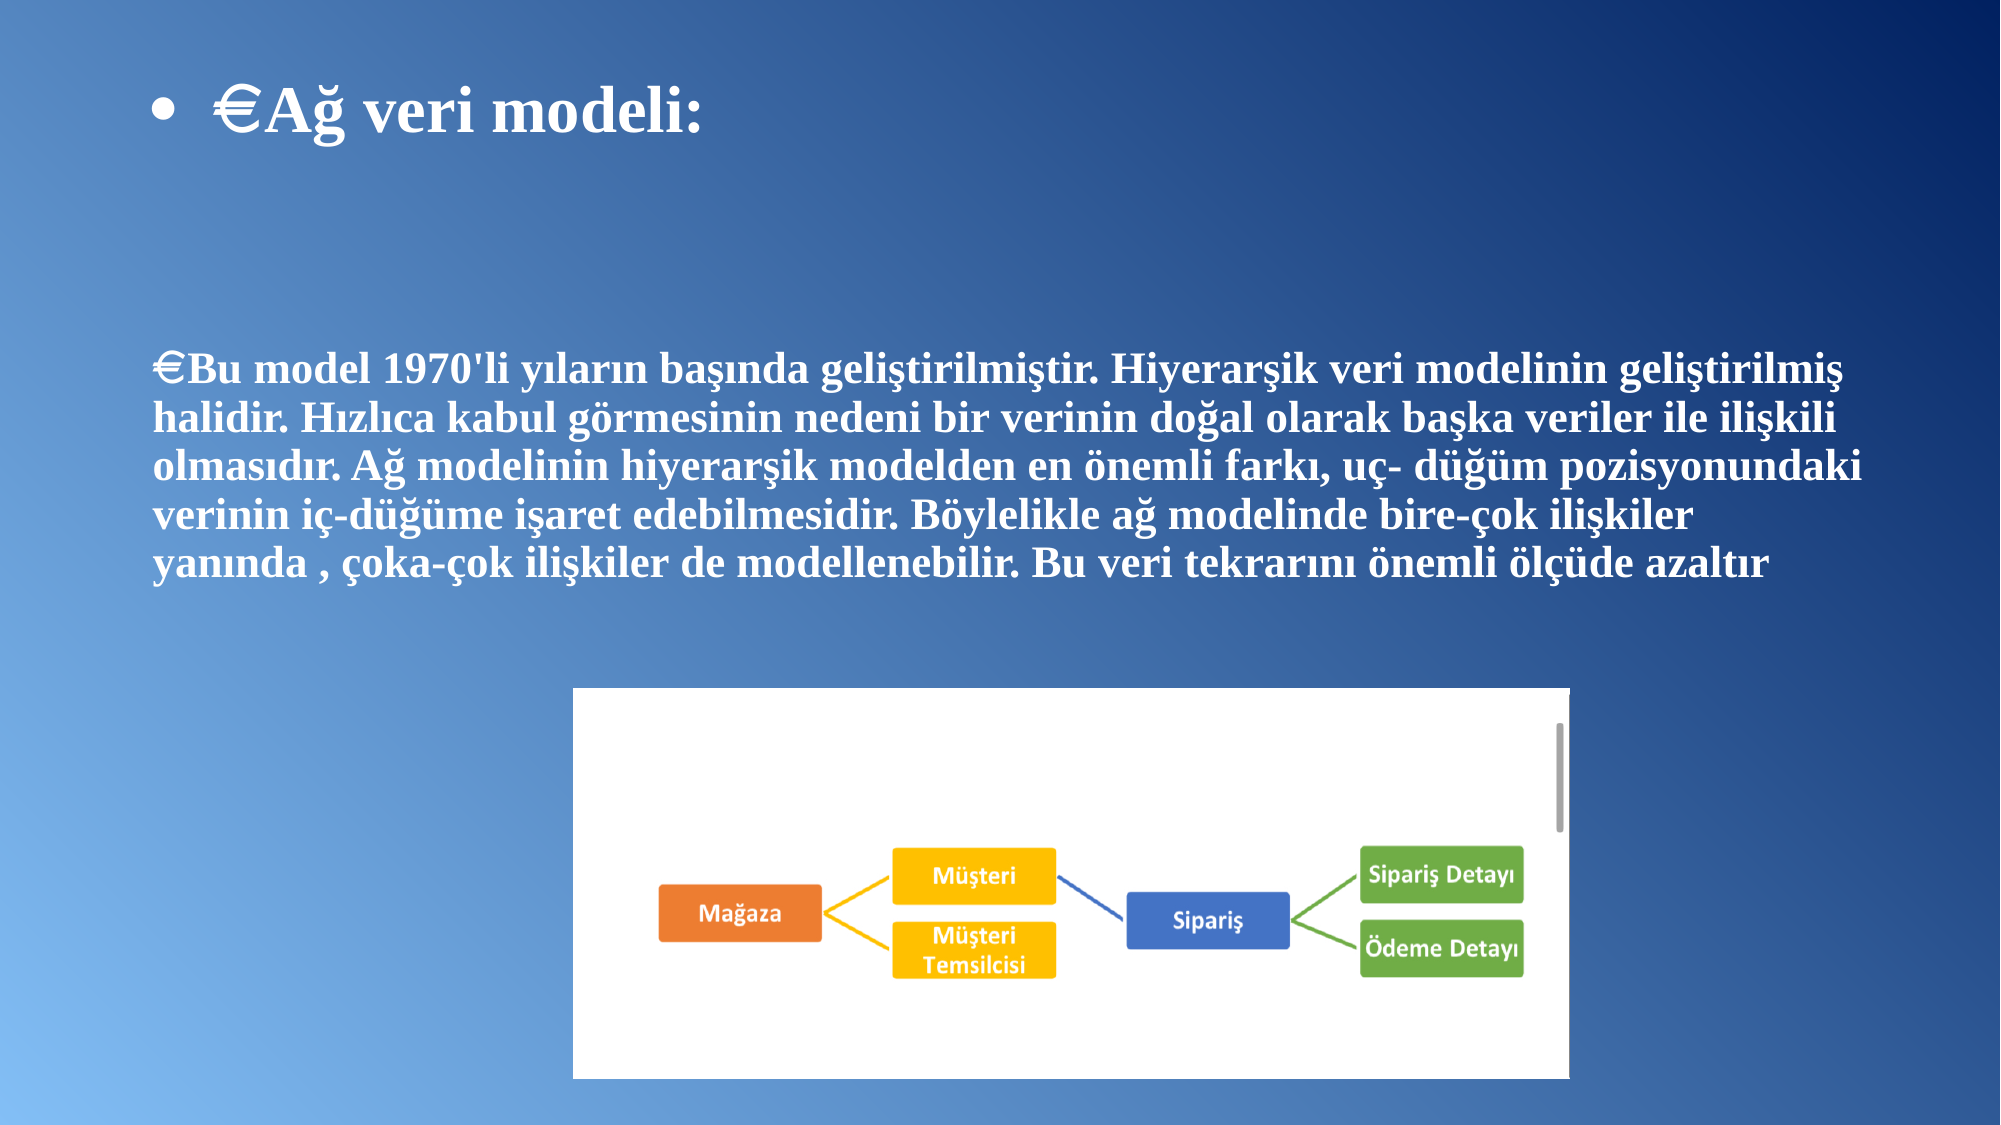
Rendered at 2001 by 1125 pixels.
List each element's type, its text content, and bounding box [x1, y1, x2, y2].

list Bu model 1970'li yıların başında geliştirilmiştir. Hiyerarşik veri modelinin geliştirilmiş halidir. Hızlıca kabul görmesinin nedeni bir verinin doğal olarak başka veriler ile ilişkili olmasıdır. Ağ modelinin hiyerarşik modelden en önemli farkı, uç- düğüm pozisyonundaki verinin iç-düğüme işaret edebilmesidir. Böylelikle ağ modelinde bire-çok ilişkiler yanında , çoka-çok ilişkiler de modellenebilir. Bu veri tekrarını önemli ölçüde azaltır [137, 337, 1891, 646]
title  Ağ veri modeli: [137, 18, 1319, 235]
picture [557, 526, 1571, 1125]
